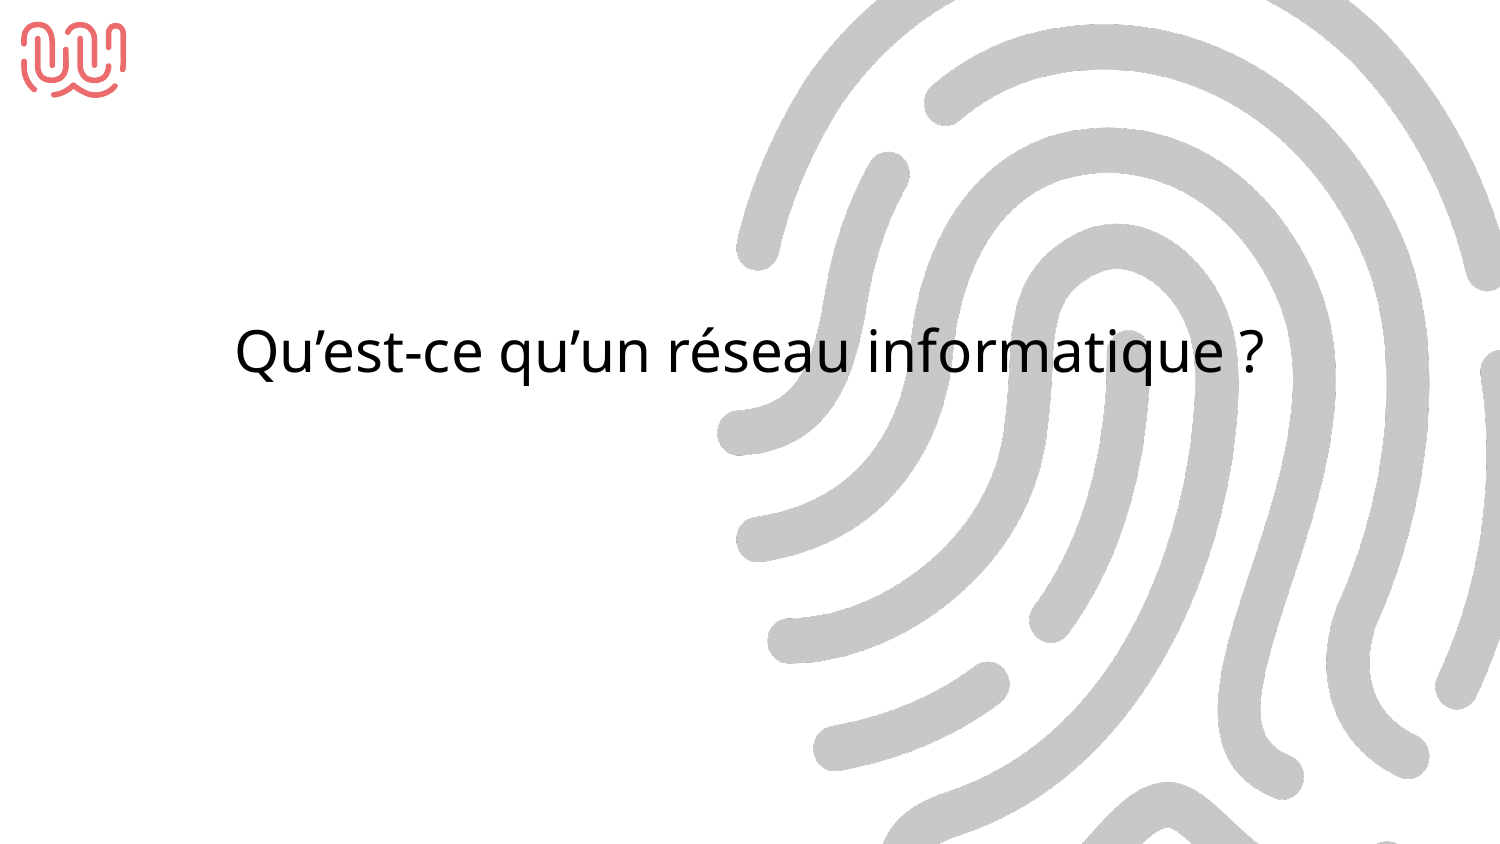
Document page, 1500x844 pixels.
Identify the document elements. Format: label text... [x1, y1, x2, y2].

text_box Qu’est-ce qu’un réseau informatique ? [88, 298, 1412, 399]
picture [454, 0, 1500, 844]
picture [20, 20, 134, 101]
